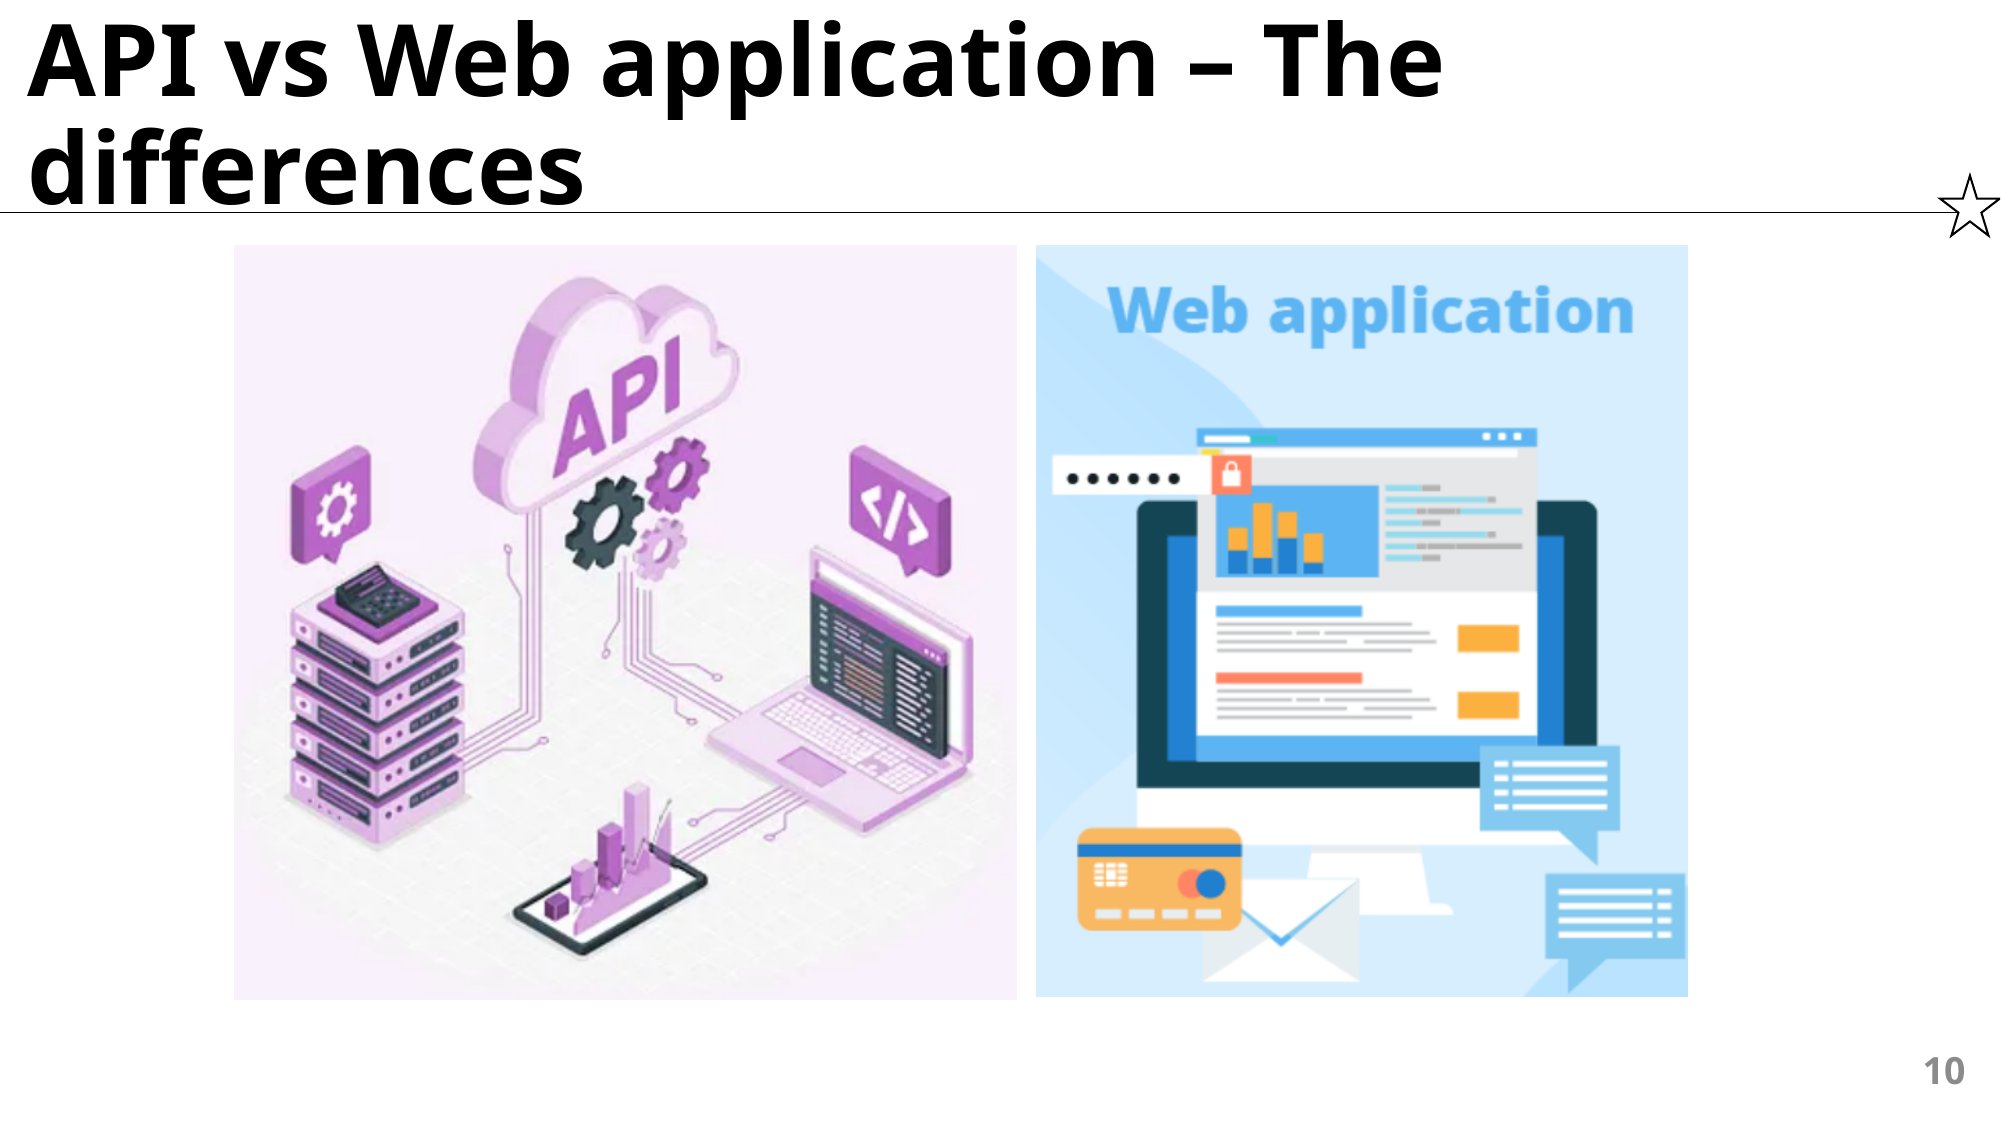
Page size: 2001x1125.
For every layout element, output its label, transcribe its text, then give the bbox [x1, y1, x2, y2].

picture [234, 245, 1017, 1001]
title API vs Web application – The differences [12, 24, 1981, 213]
picture [1036, 245, 1688, 997]
slide_number 10 [1412, 1042, 1981, 1103]
